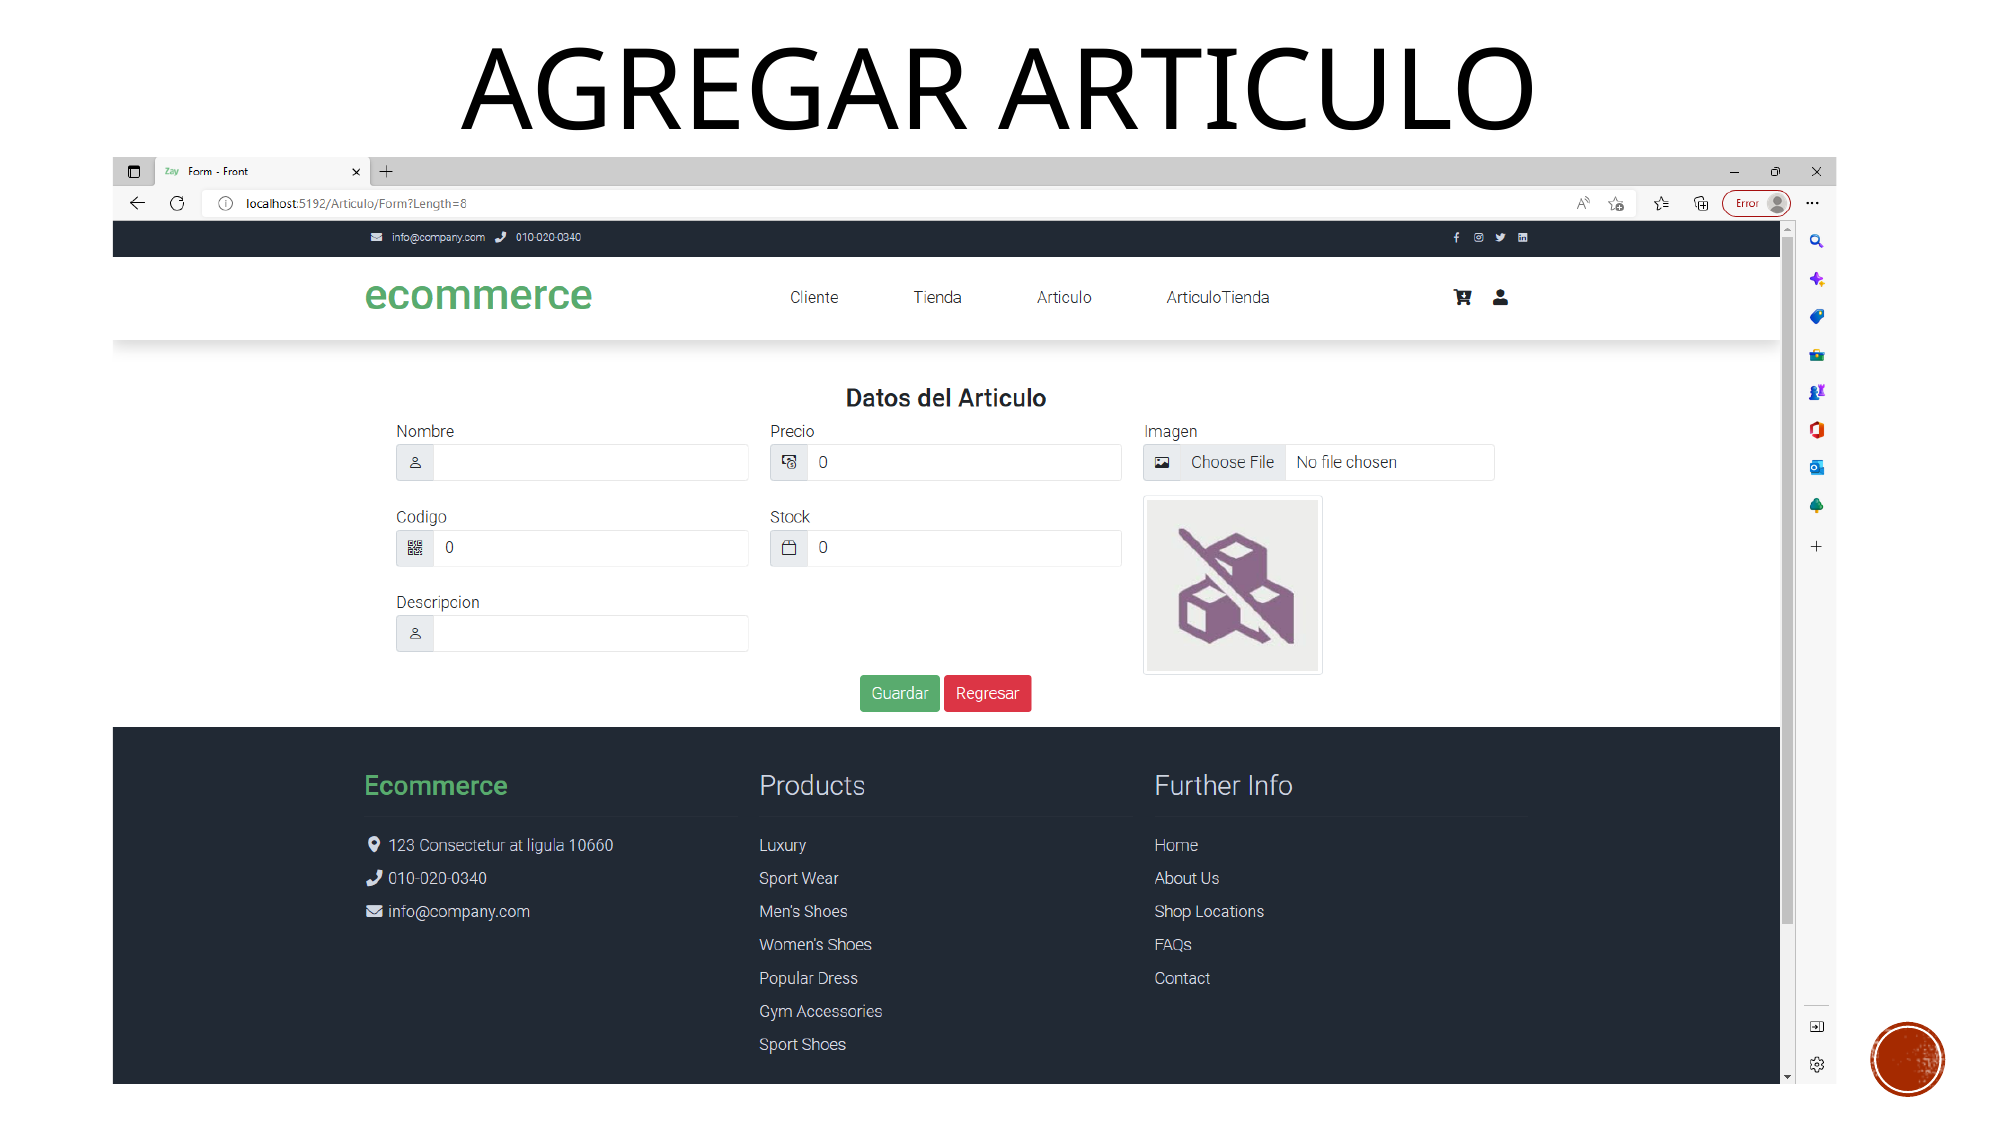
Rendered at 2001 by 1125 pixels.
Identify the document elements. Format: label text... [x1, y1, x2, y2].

title AGREGAR ARTICULO [175, 16, 1826, 156]
picture [112, 157, 1837, 1084]
